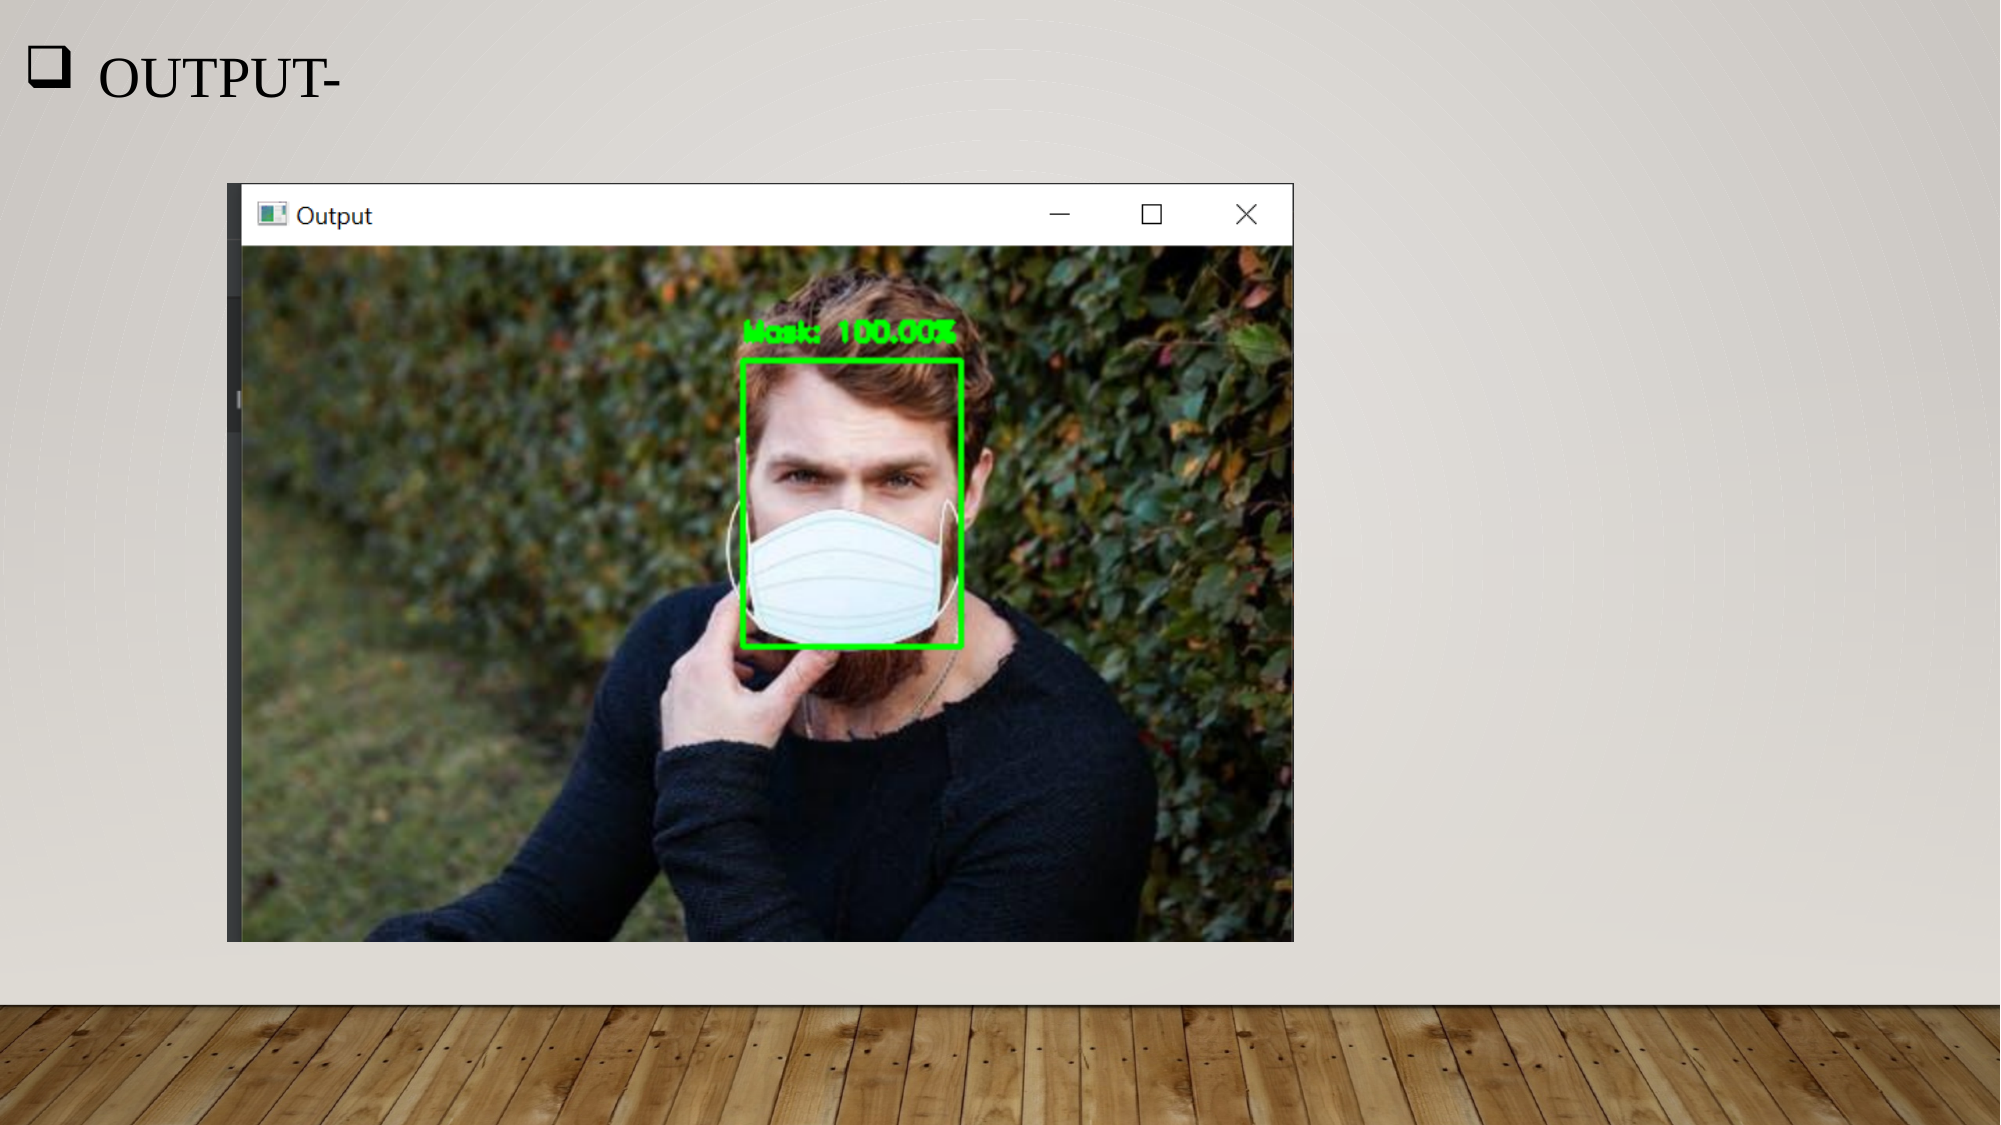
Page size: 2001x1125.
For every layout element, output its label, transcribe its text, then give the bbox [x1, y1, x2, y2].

picture [0, 1005, 2000, 1125]
picture [226, 182, 1295, 943]
text_box OUTPUT- [9, 32, 1076, 1027]
